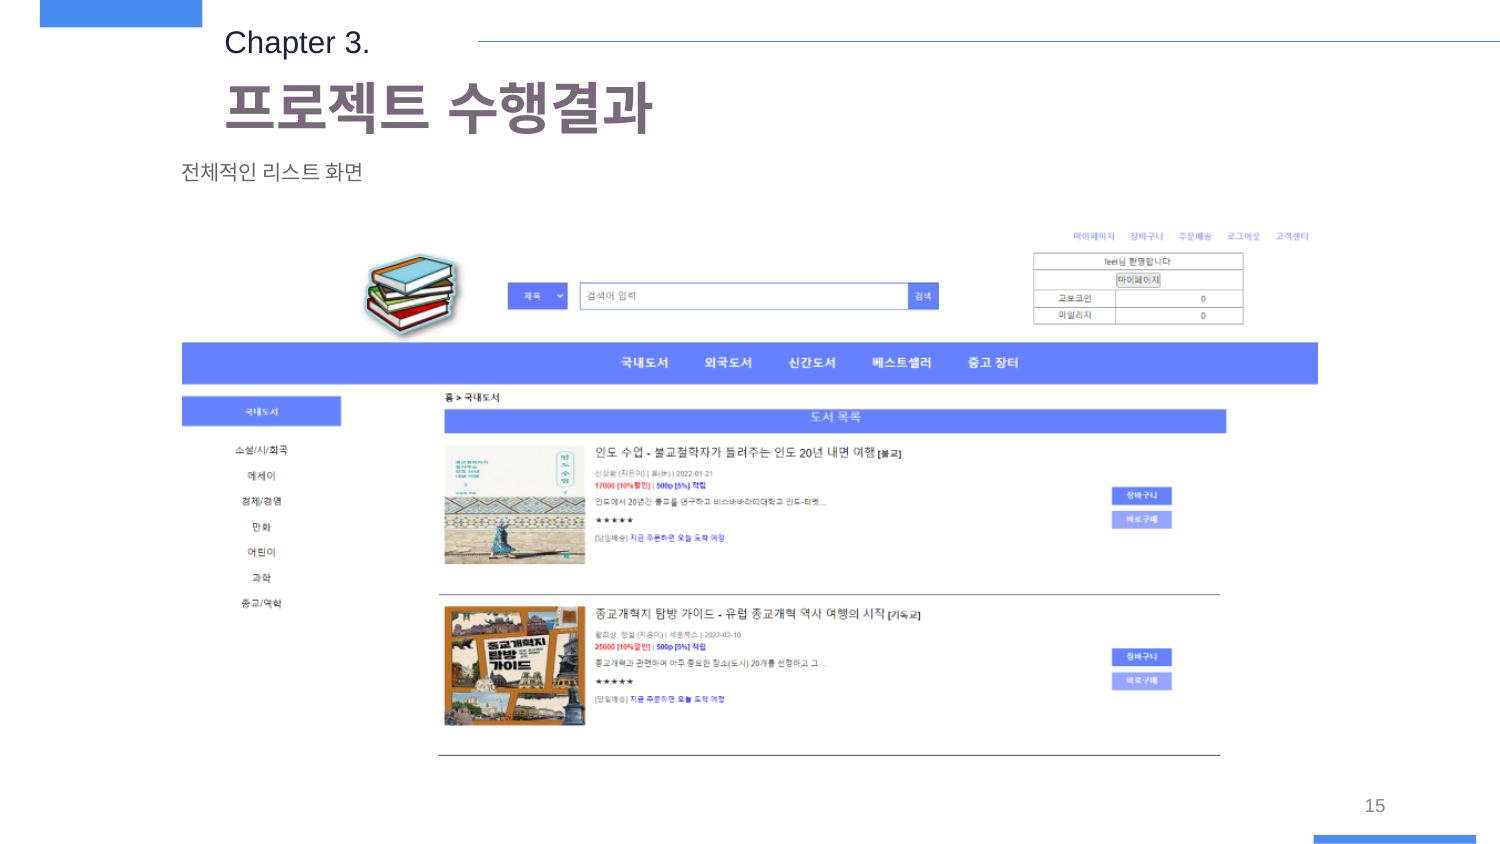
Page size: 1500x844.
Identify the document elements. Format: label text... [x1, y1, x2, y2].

text_box Chapter 3. [213, 16, 478, 66]
text_box [39, 0, 203, 28]
picture [181, 225, 1319, 756]
text_box 전체적인 리스트 화면 [166, 146, 525, 197]
text_box 프로젝트 수행결과 [213, 67, 792, 146]
slide_number 15 [1059, 782, 1397, 827]
text_box [1313, 834, 1477, 844]
